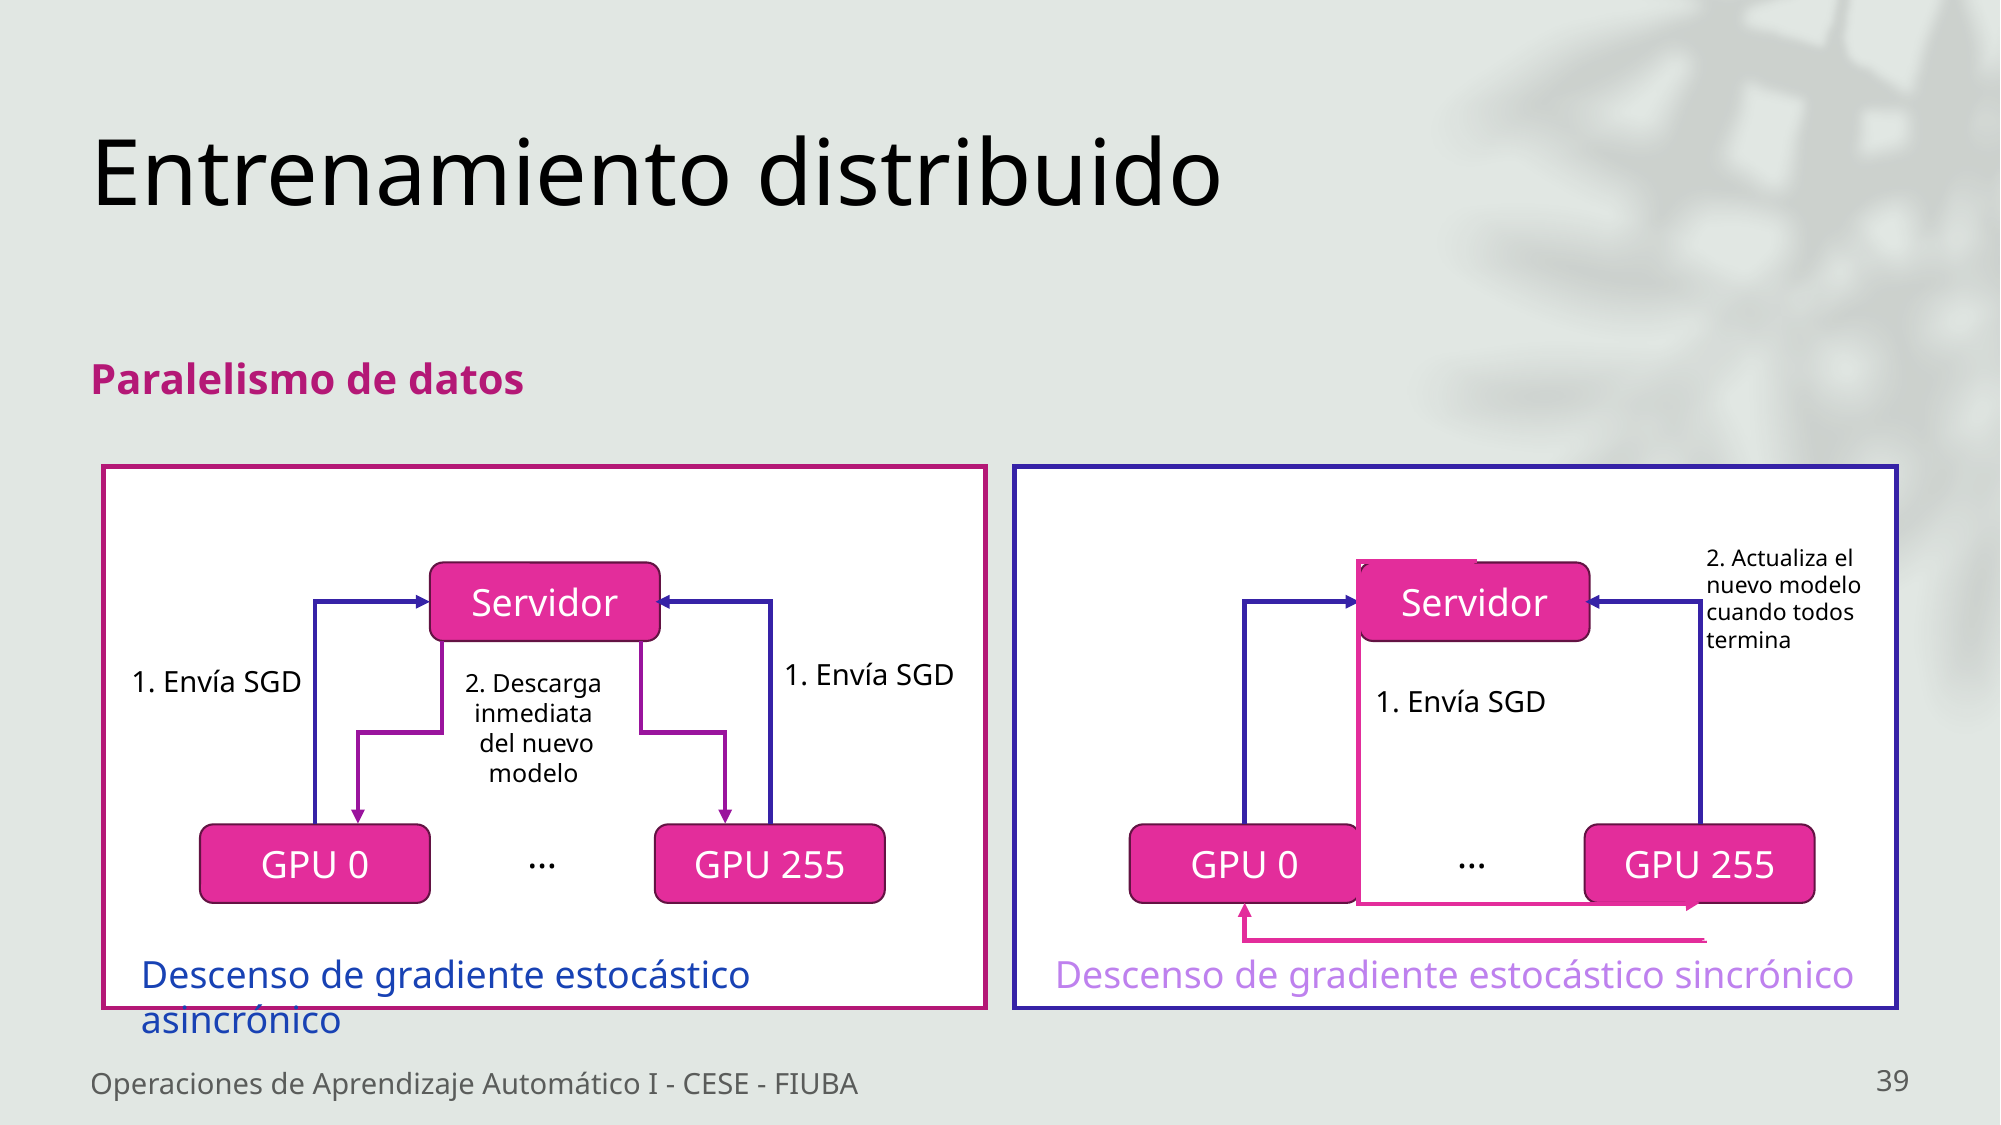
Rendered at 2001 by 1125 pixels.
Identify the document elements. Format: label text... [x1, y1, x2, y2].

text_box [308, 690, 492, 775]
title Entrenamiento distribuido [75, 60, 1863, 278]
text_box 1. Envía SGD [768, 649, 970, 699]
slide_number 39 [1474, 1052, 1925, 1113]
text_box GPU 0 [198, 823, 431, 904]
text_box 2. Actualiza el nuevo modelo cuando todos termina [1691, 535, 1932, 661]
footer Operaciones de Aprendizaje Automático I - CESE - FIUBA [75, 1052, 1052, 1113]
text_box … [512, 823, 573, 884]
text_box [1416, 620, 1758, 846]
list Paralelismo de datos [75, 340, 1925, 1009]
text_box [1013, 466, 1897, 1009]
text_box Descenso de gradiente estocástico sincrónico [1040, 943, 1871, 1004]
text_box … [1442, 846, 1502, 884]
text_box Servidor [428, 561, 661, 643]
text_box 2. Descarga inmediata del nuevo modelo [440, 660, 627, 795]
text_box Descenso de gradiente estocástico asincrónico [126, 943, 963, 1049]
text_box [601, 655, 825, 771]
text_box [591, 690, 775, 775]
text_box [103, 466, 986, 1009]
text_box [1244, 902, 1705, 941]
text_box GPU 0 [1128, 823, 1356, 904]
text_box Servidor [1361, 561, 1591, 643]
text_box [260, 655, 484, 771]
text_box GPU 255 [1583, 823, 1816, 904]
text_box GPU 255 [653, 823, 886, 904]
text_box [1190, 655, 1414, 771]
text_box 1. Envía SGD [116, 655, 260, 706]
